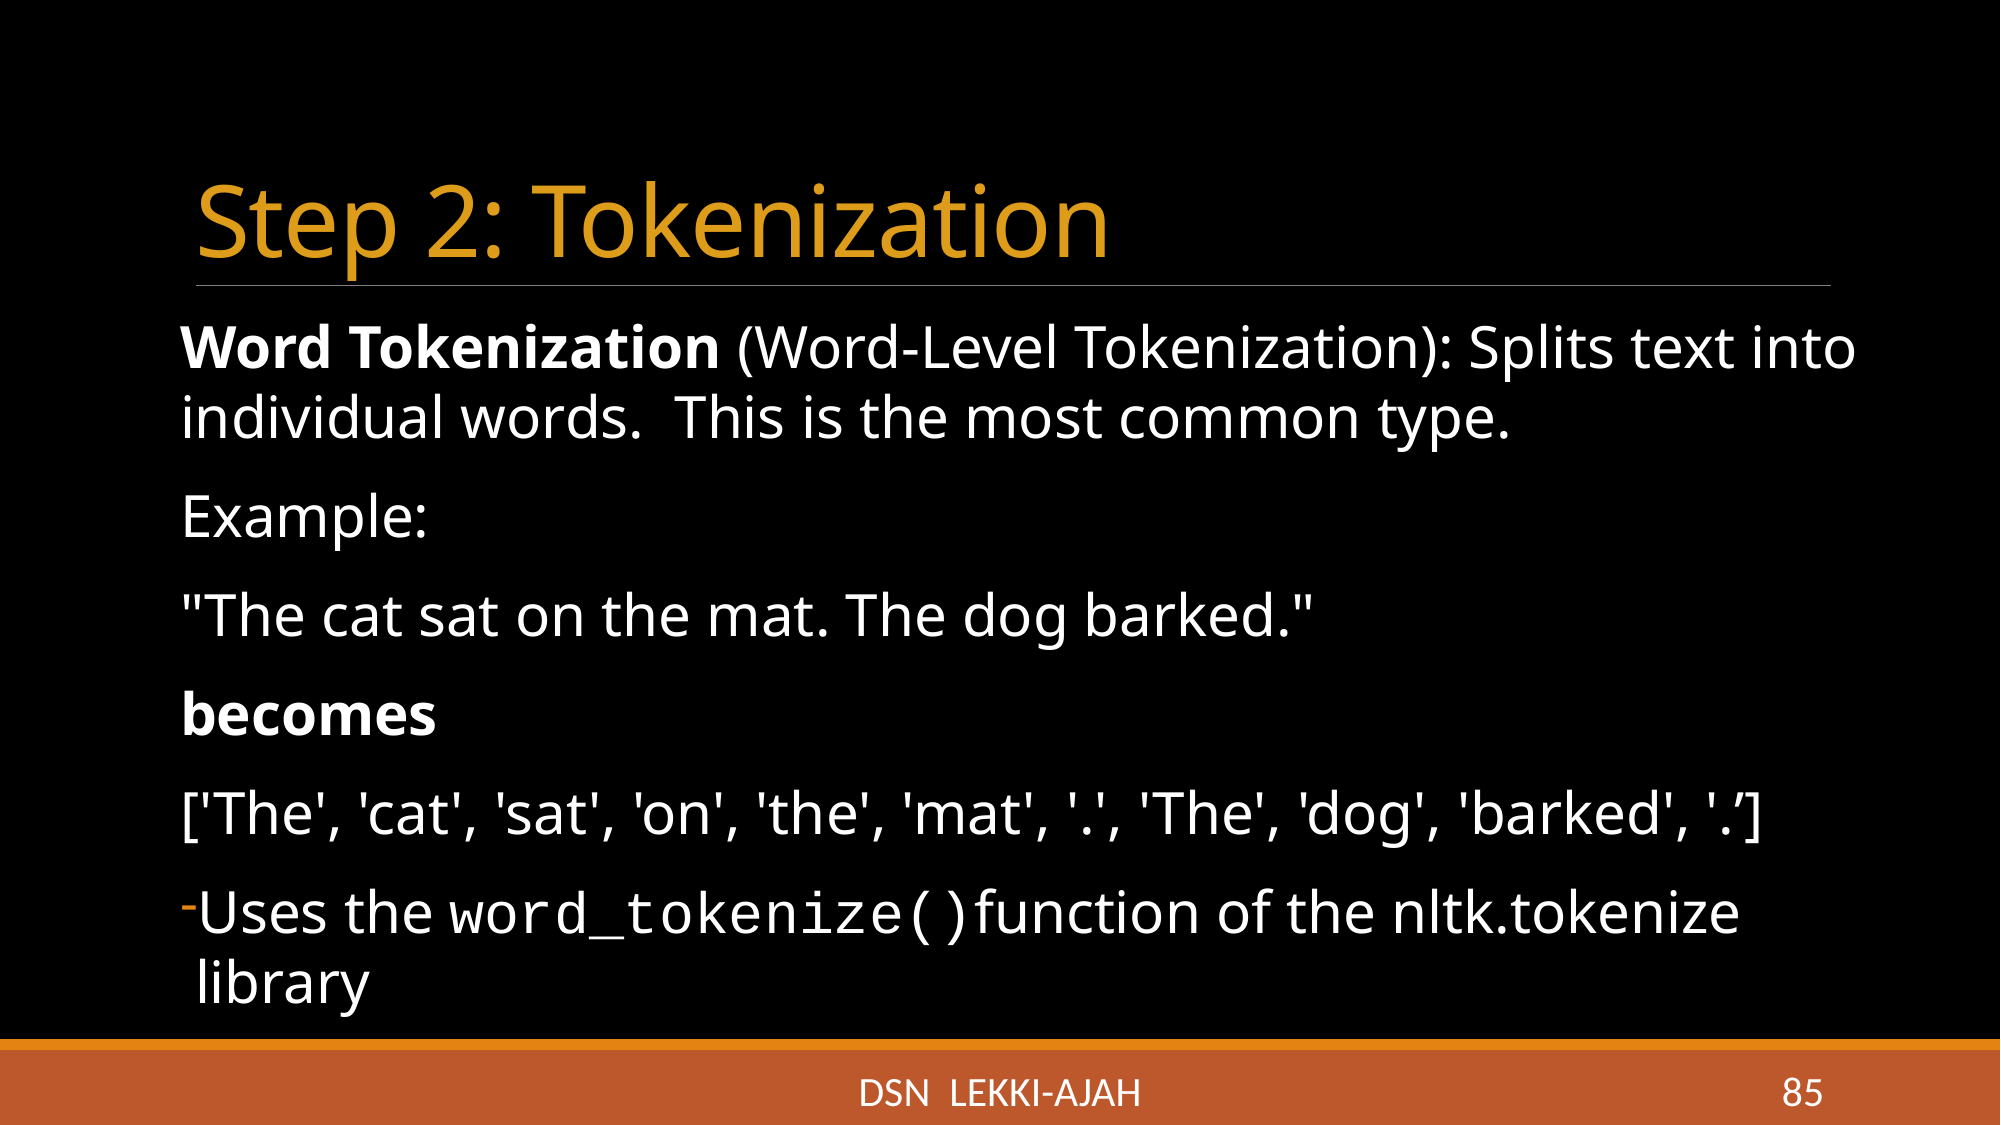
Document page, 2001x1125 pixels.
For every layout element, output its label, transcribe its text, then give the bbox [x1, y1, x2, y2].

footer DSN LEKKI-AJAH [604, 1059, 1396, 1120]
title Step 2: Tokenization [180, 47, 1830, 285]
text_box [277, 919, 933, 1054]
slide_number 85 [1624, 1059, 1840, 1120]
list Word Tokenization (Word-Level Tokenization): Splits text into individual words. This is the most common type. Example: "The cat sat on the mat. The dog barked." becomes ['The', 'cat', 'sat', 'on', 'the', 'mat', '.', 'The', 'dog', 'barked', '.’] Uses the word_tokenize()function of the nltk.tokenize library [180, 302, 1887, 1054]
